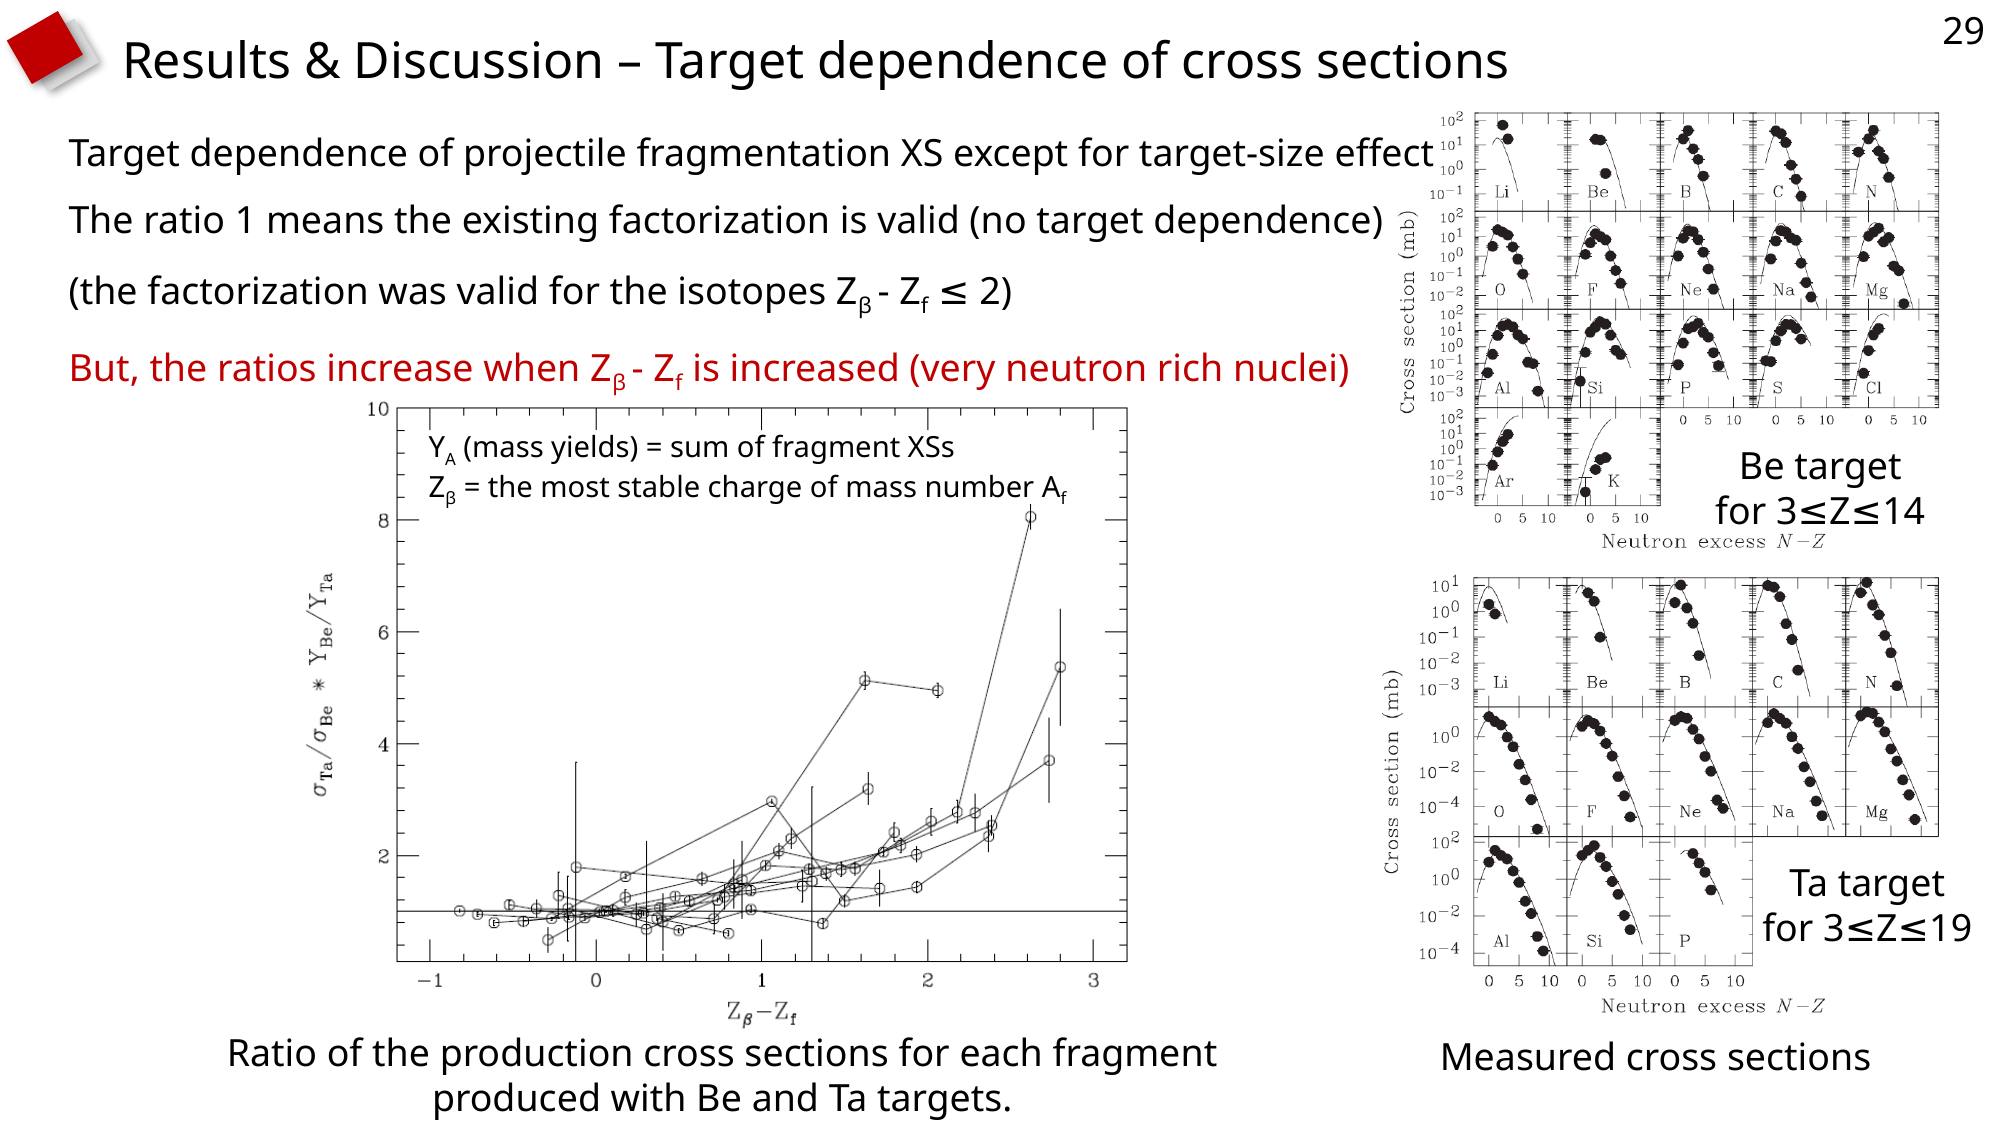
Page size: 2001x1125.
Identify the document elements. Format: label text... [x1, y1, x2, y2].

text_box Target dependence of projectile fragmentation XS except for target-size effect The ratio 1 means the existing factorization is valid (no target dependence) (the factorization was valid for the isotopes Zβ - Zf ≤ 2) But, the ratios increase when Zβ - Zf is increased (very neutron rich nuclei) [53, 99, 1973, 403]
text_box Results & Discussion – Target dependence of cross sections [107, 21, 1947, 97]
picture [299, 390, 1144, 1036]
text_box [1319, 101, 2000, 1087]
text_box Ratio of the production cross sections for each fragment produced with Be and Ta targets. [205, 1021, 1240, 1125]
slide_number 29 [1550, 0, 2000, 60]
